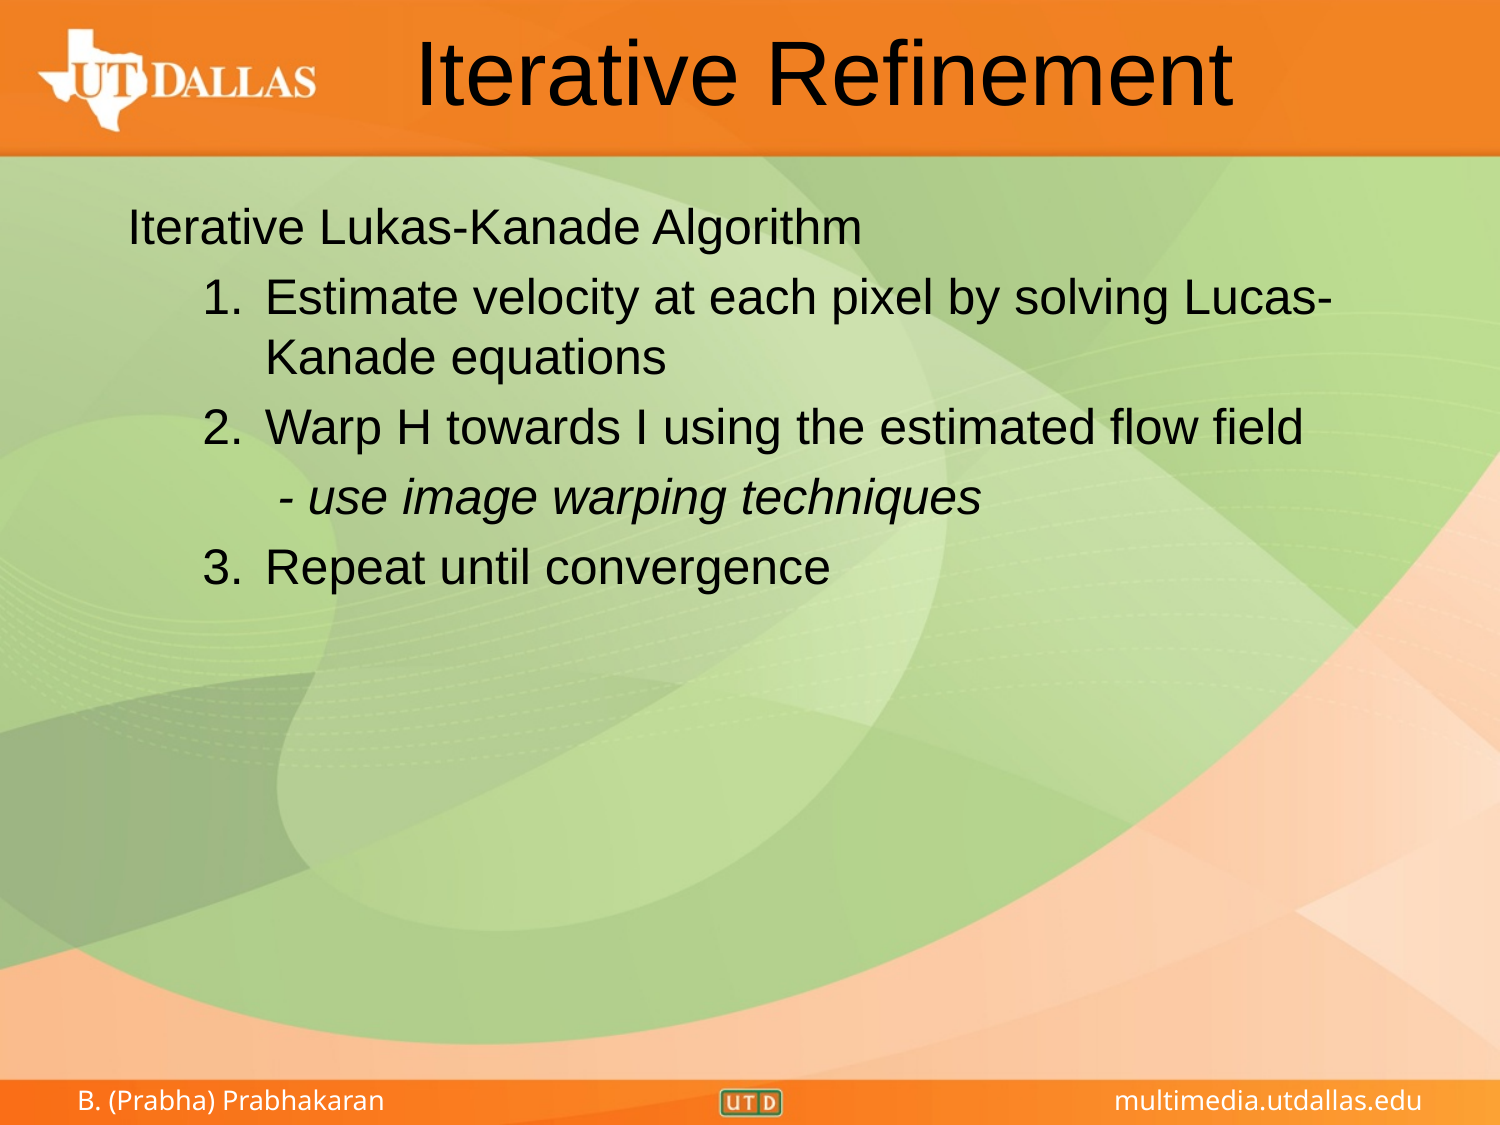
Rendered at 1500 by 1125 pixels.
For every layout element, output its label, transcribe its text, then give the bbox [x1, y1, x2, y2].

text_box Iterative Lukas-Kanade Algorithm Estimate velocity at each pixel by solving Lucas-Kanade equations Warp H towards I using the estimated flow field - use image warping techniques Repeat until convergence [112, 187, 1425, 563]
picture [0, 0, 1500, 1125]
title Iterative Refinement [187, 0, 1463, 163]
